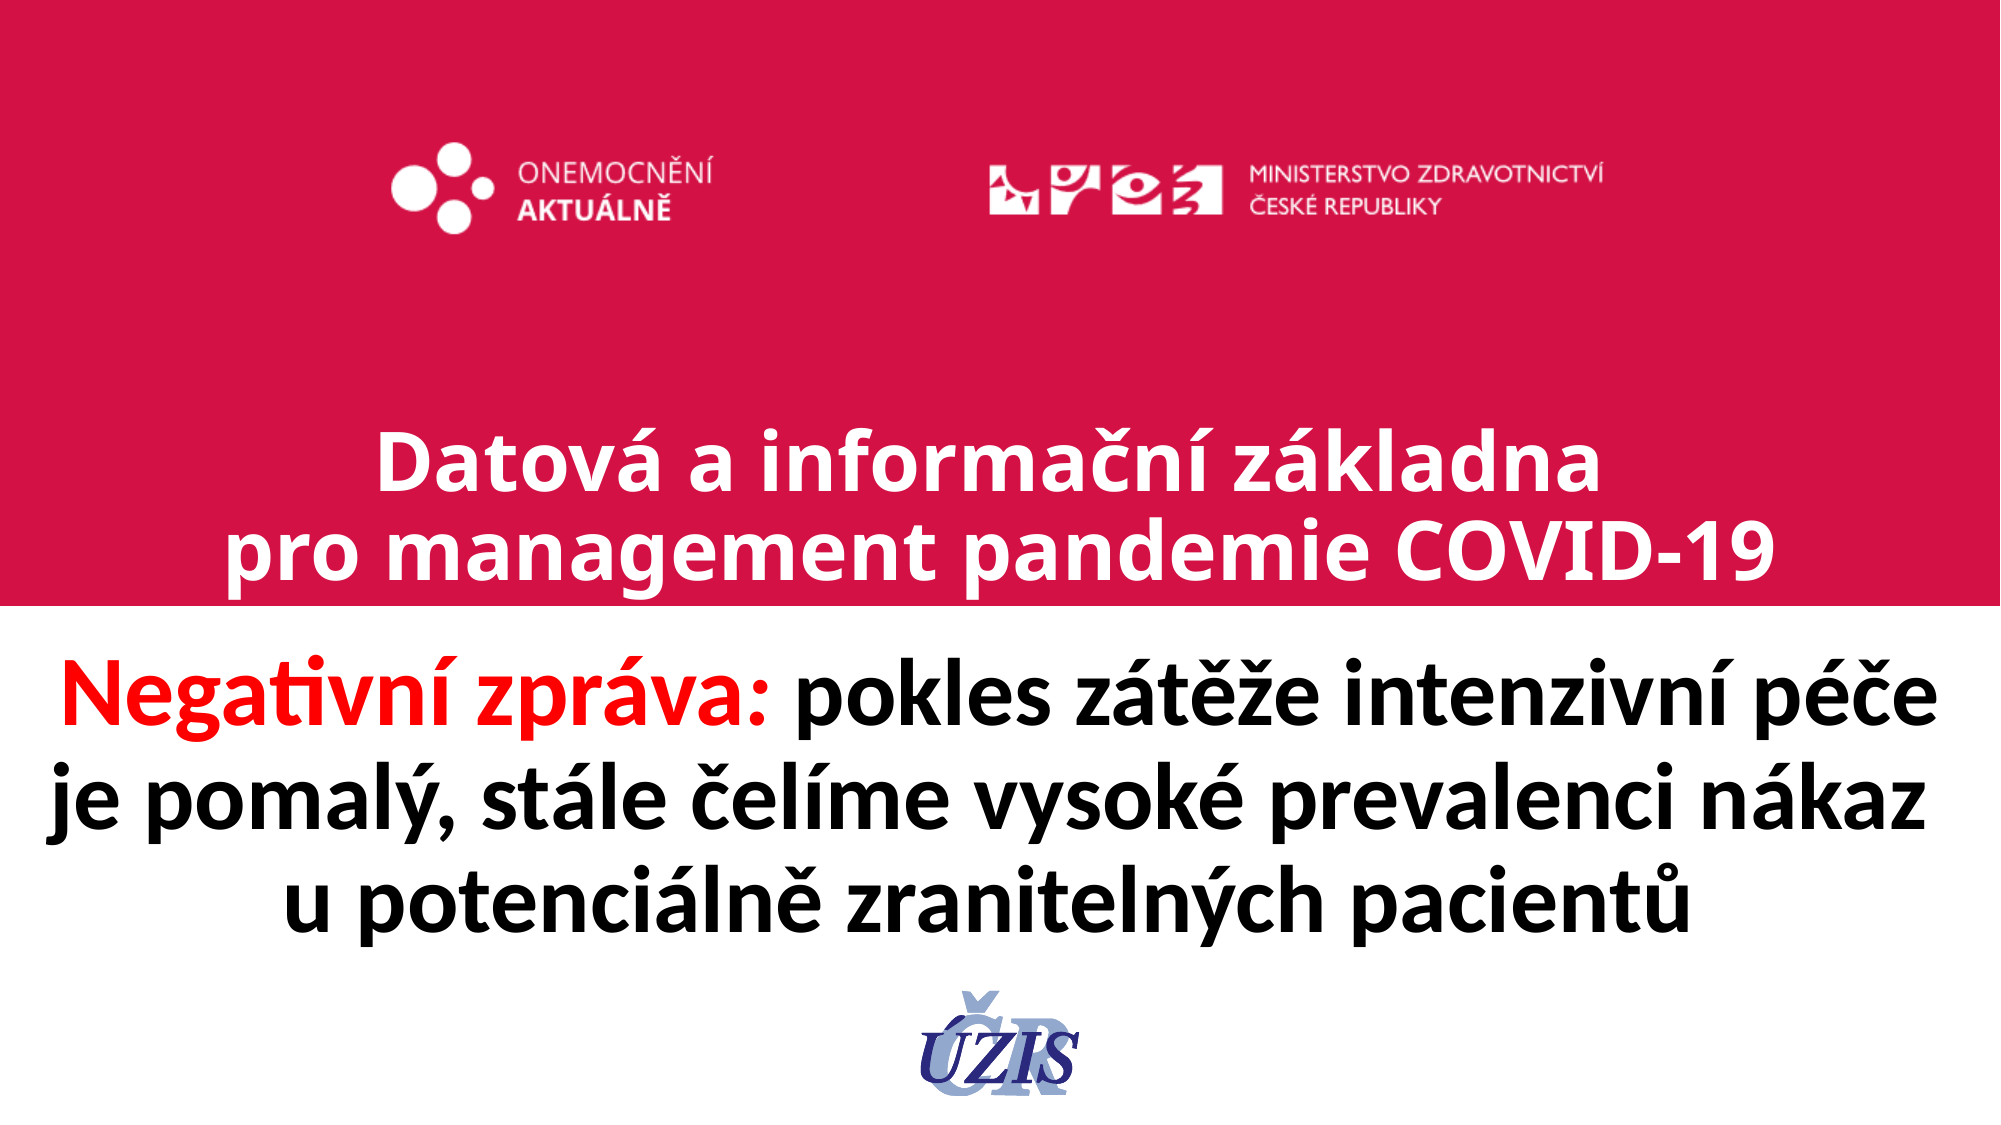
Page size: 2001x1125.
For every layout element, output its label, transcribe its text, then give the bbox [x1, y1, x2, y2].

subtitle Negativní zpráva: pokles zátěže intenzivní péče je pomalý, stále čelíme vysoké prevalenci nákaz u potenciálně zranitelných pacientů [0, 605, 2000, 986]
title Datová a informační základna pro management pandemie COVID-19 [0, 410, 2000, 605]
